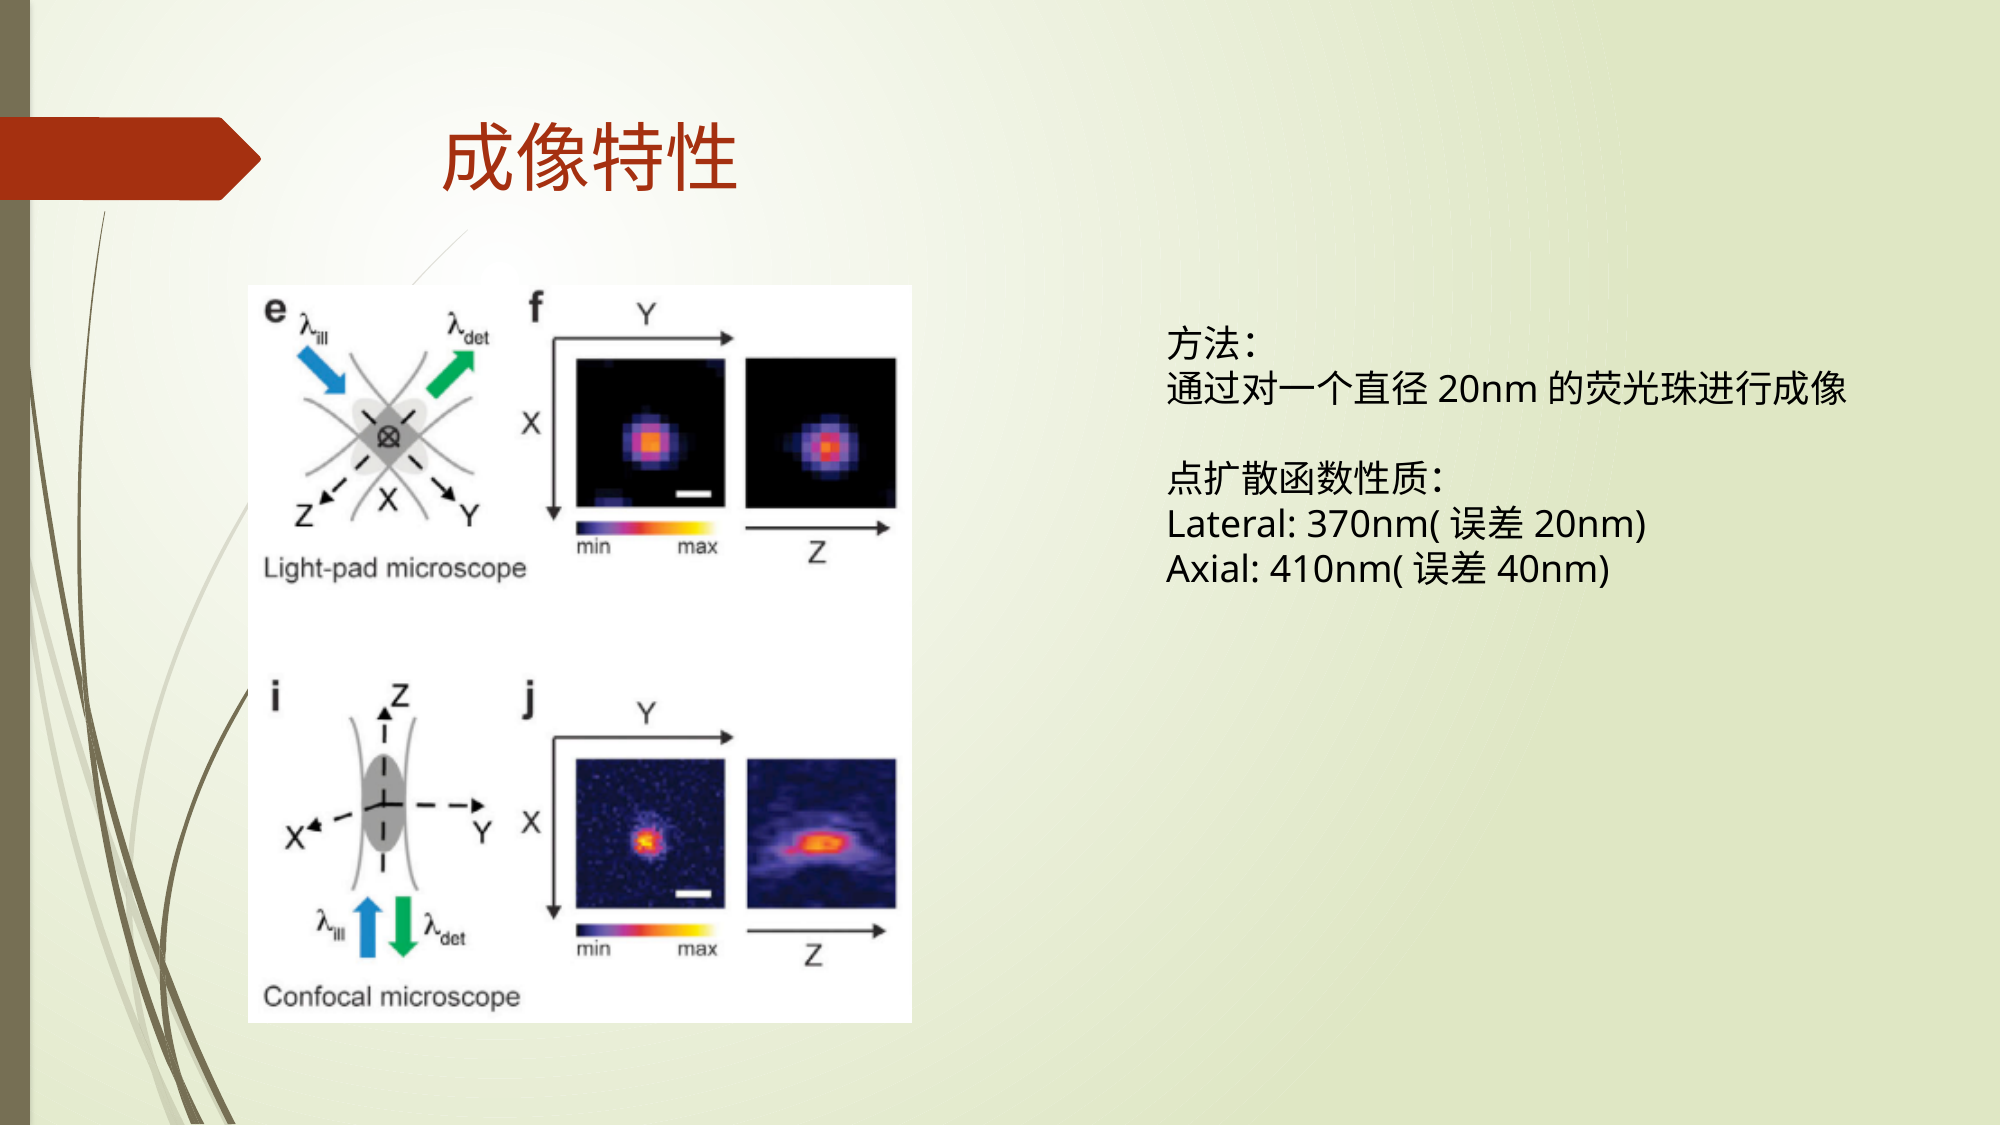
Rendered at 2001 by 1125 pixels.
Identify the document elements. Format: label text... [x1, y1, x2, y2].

text_box 方法： 通过对一个直径20nm的荧光珠进行成像 点扩散函数性质： Lateral: 370nm(误差20nm) Axial: 410nm(误差40nm) [1151, 313, 1863, 598]
picture [248, 285, 913, 1023]
title 成像特性 [425, 102, 1888, 227]
